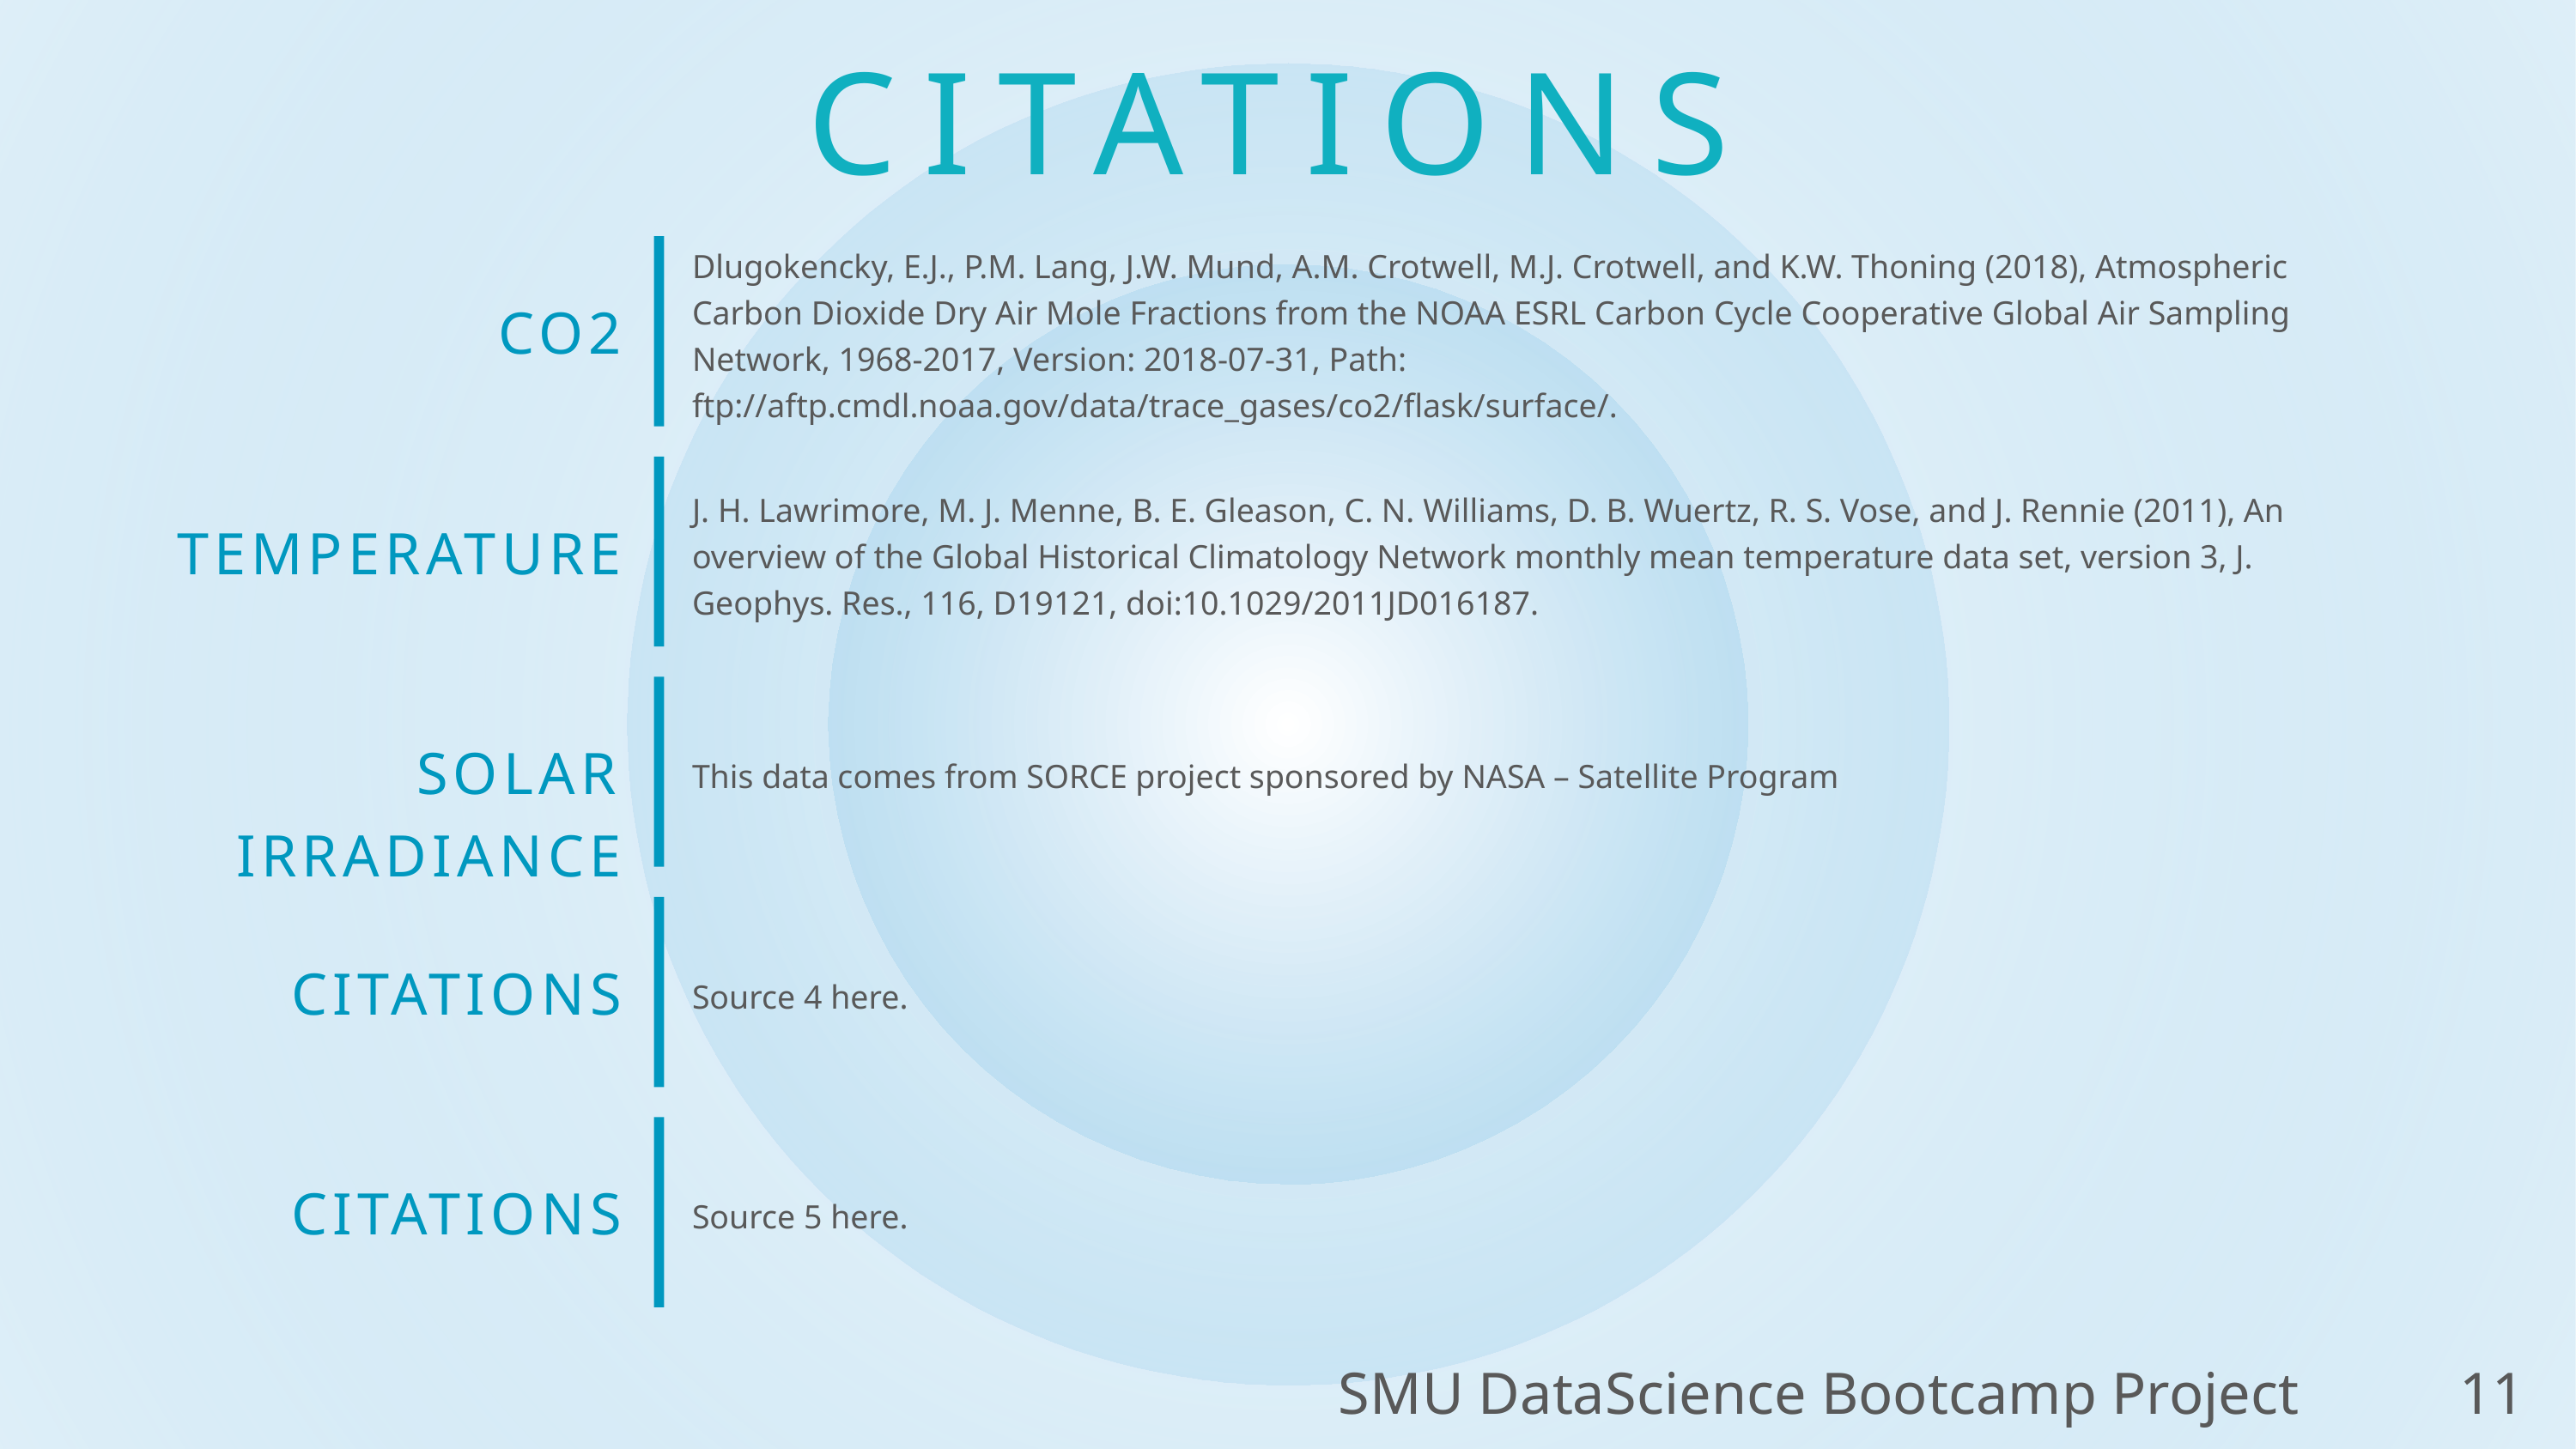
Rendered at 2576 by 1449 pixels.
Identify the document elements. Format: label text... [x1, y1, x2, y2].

list J. H. Lawrimore, M. J. Menne, B. E. Gleason, C. N. Williams, D. B. Wuertz, R. S. Vose, and J. Rennie (2011), An overview of the Global Historical Climatology Network monthly mean temperature data set, version 3, J. Geophys. Res., 116, D19121, doi:10.1029/2011JD016187. [679, 456, 2315, 647]
footer SMU DataScience Bootcamp Project [1326, 1350, 2421, 1428]
list This data comes from SORCE project sponsored by NASA – Satellite Program [679, 676, 2315, 867]
list CO2 [127, 276, 635, 386]
list CITATIONS [127, 1157, 635, 1267]
list TEMPERATURE [89, 497, 635, 606]
list Source 5 here. [679, 1117, 2315, 1307]
slide_number 11 [2446, 1350, 2575, 1428]
list CITATIONS [127, 937, 635, 1047]
list Source 4 here. [679, 896, 2315, 1088]
list SOLAR IRRADIANCE [127, 717, 635, 827]
title CITATIONS [89, 27, 2448, 186]
list Dlugokencky, E.J., P.M. Lang, J.W. Mund, A.M. Crotwell, M.J. Crotwell, and K.W. Thoning (2018), Atmospheric Carbon Dioxide Dry Air Mole Fractions from the NOAA ESRL Carbon Cycle Cooperative Global Air Sampling Network, 1968-2017, Version: 2018-07-31, Path: ftp://aftp.cmdl.noaa.gov/data/trace_gases/co2/flask/surface/. [679, 236, 2315, 427]
